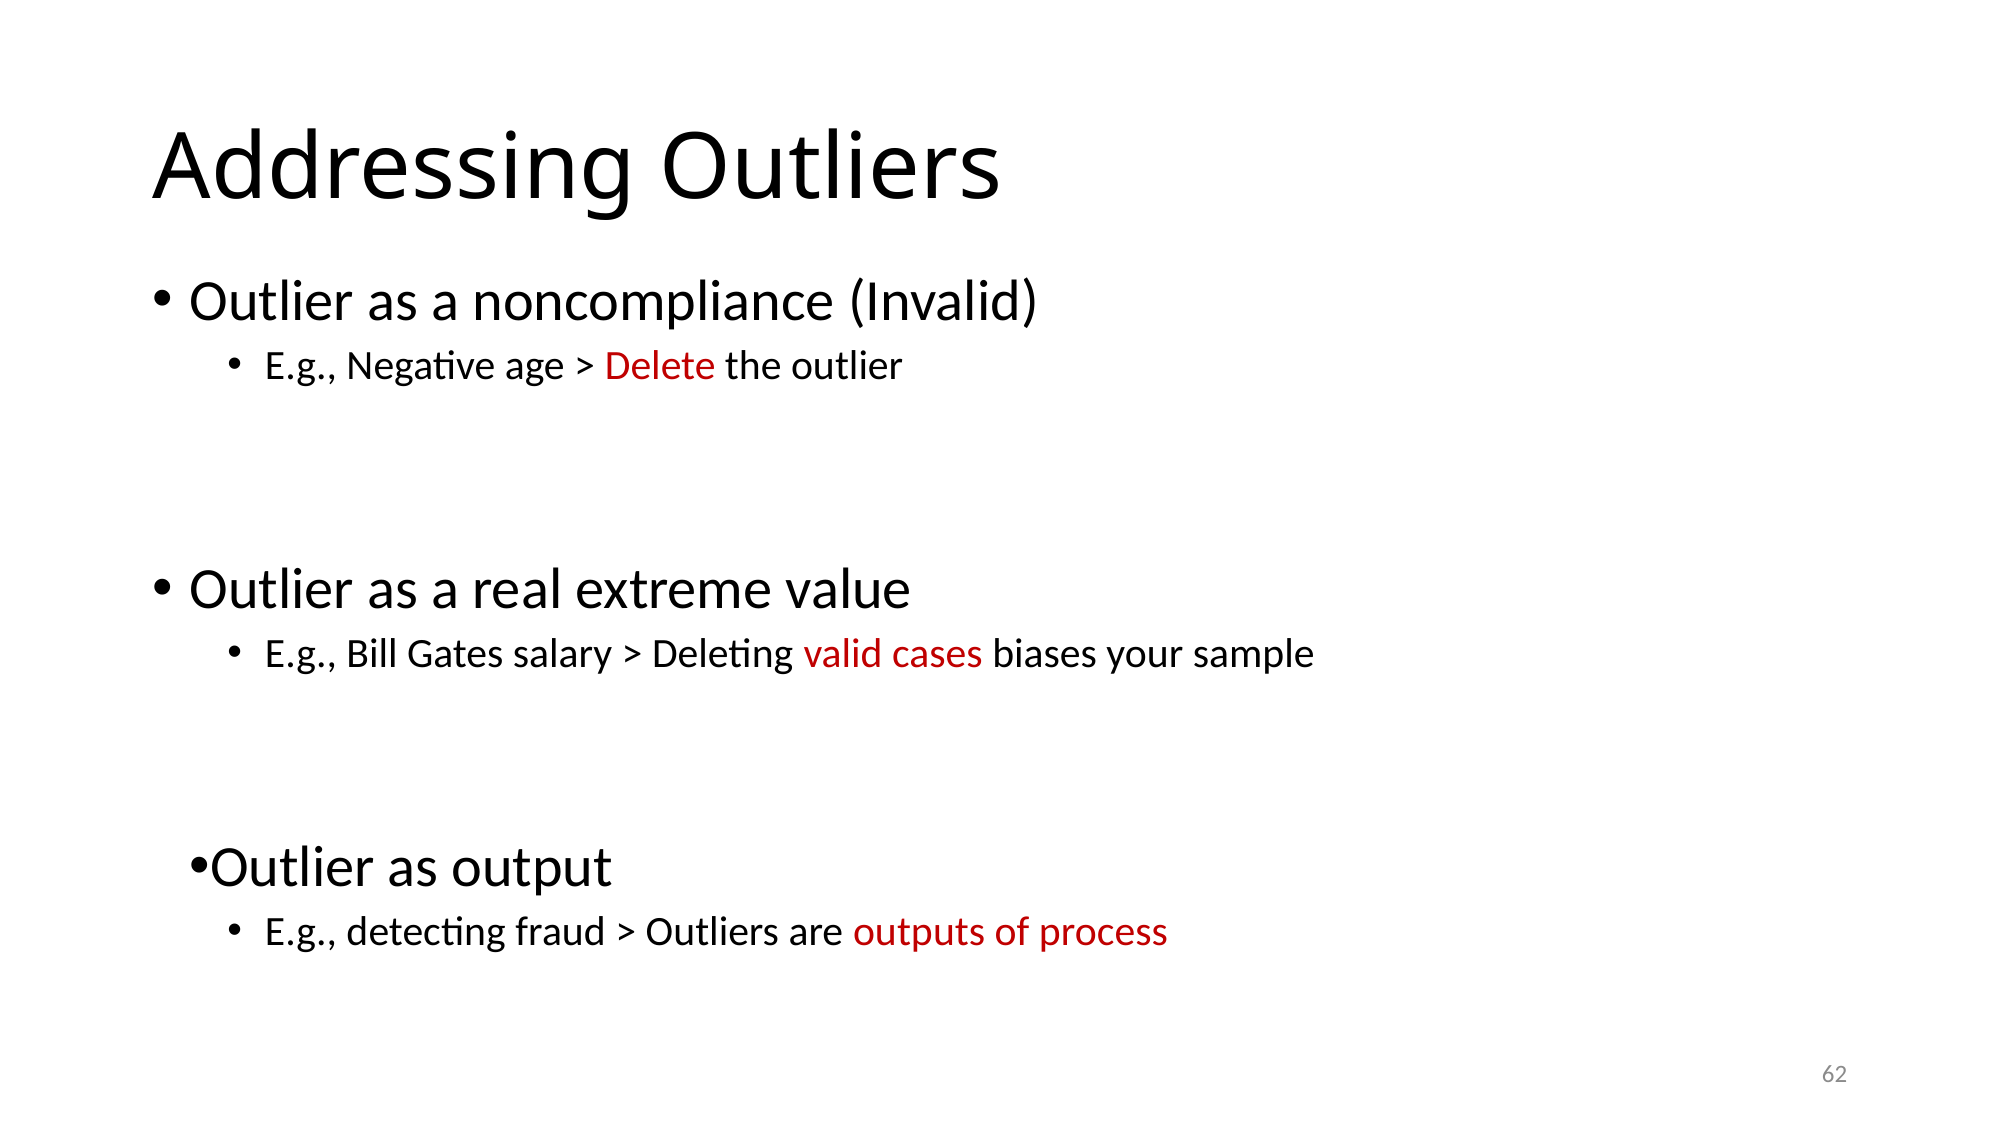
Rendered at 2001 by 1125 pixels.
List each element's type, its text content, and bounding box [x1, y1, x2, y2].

slide_number 62 [1412, 1042, 1863, 1103]
title Addressing Outliers [137, 59, 1863, 278]
list Outlier as a noncompliance (Invalid) E.g., Negative age > Delete the outlier Outlier as a real extreme value E.g., Bill Gates salary > Deleting valid cases biases your sample Outlier as output E.g., detecting fraud > Outliers are outputs of process [137, 262, 1675, 1125]
